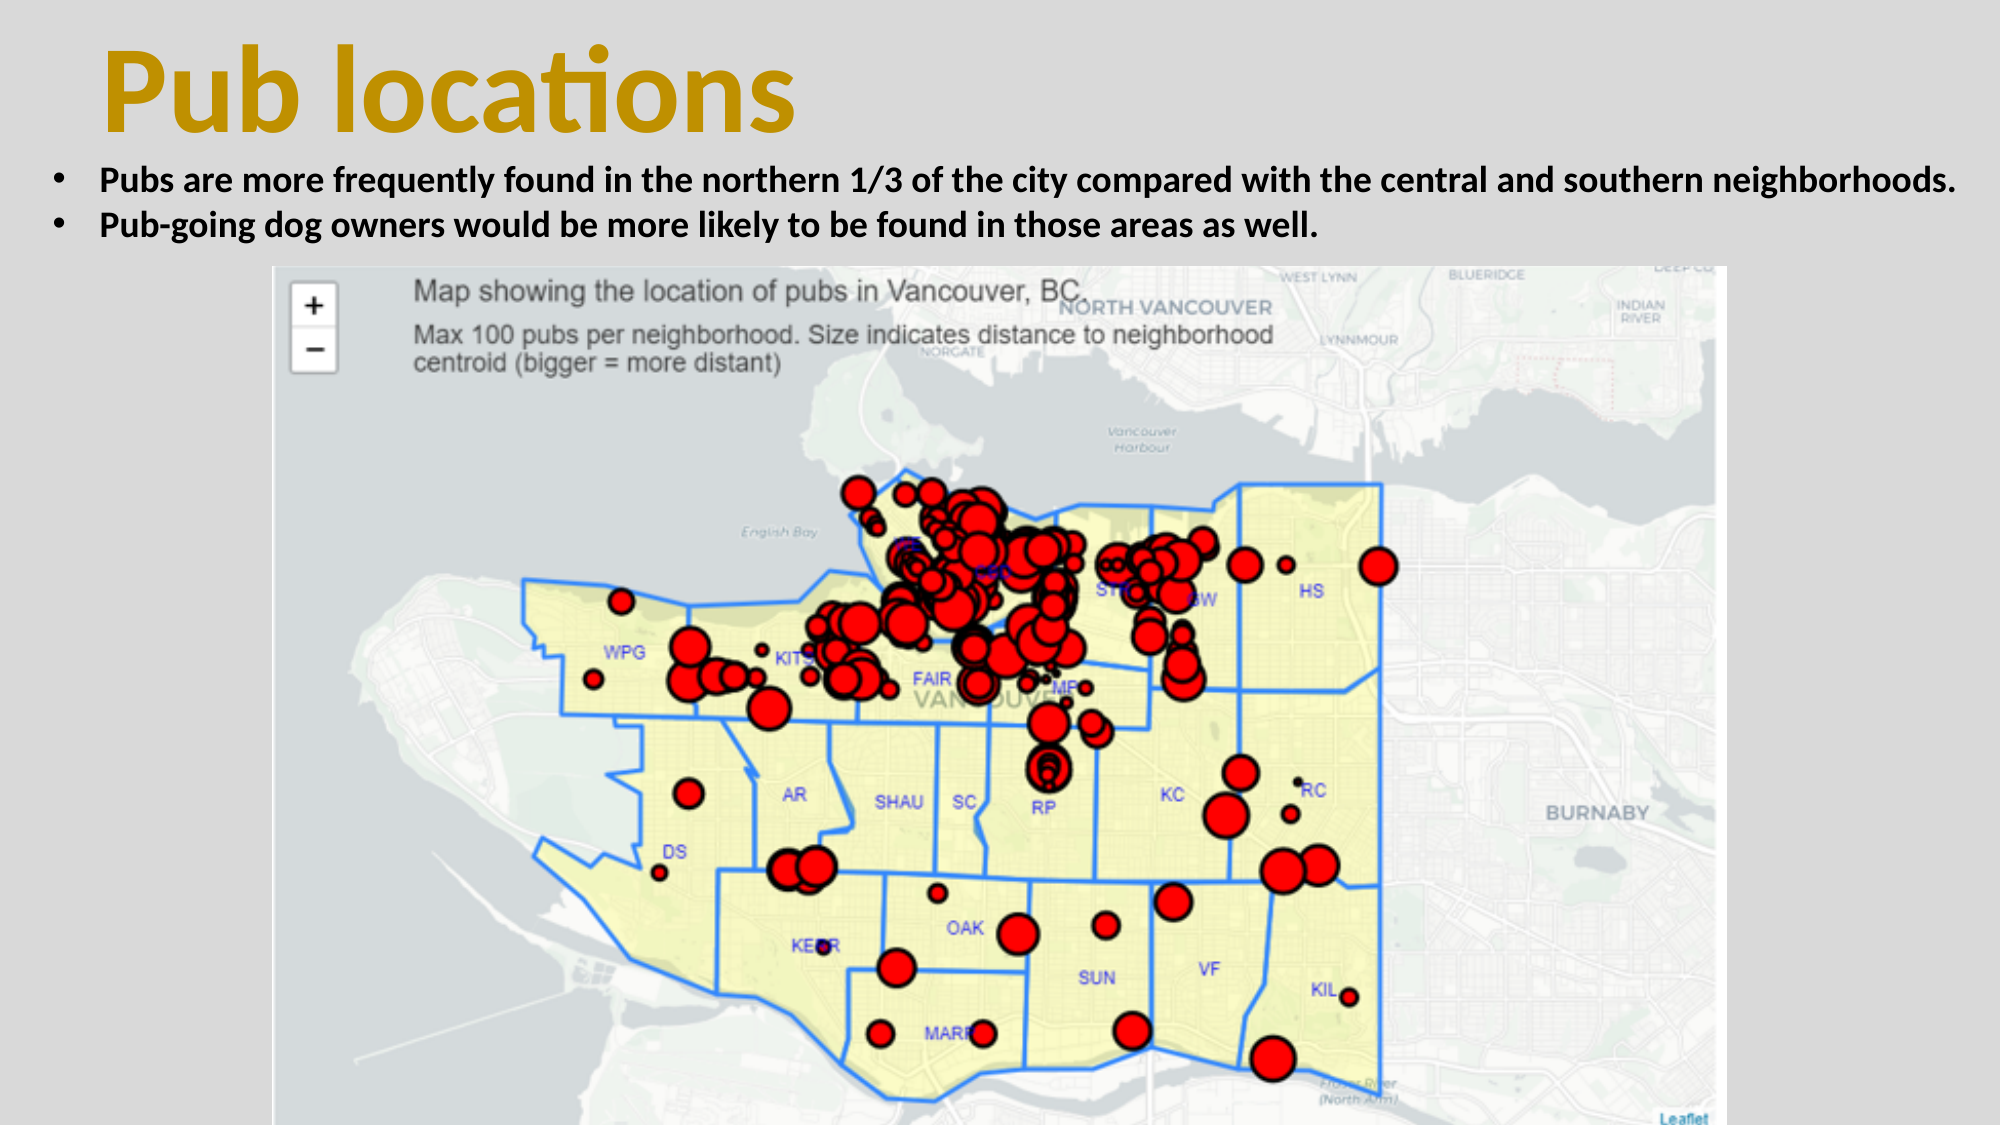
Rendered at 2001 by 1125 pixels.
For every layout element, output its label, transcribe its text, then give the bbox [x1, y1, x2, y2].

text_box Pubs are more frequently found in the northern 1/3 of the city compared with the central and southern neighborhoods. Pub-going dog owners would be more likely to be found in those areas as well. [38, 147, 2000, 253]
picture [272, 266, 1727, 1125]
text_box Pub locations [86, 0, 2000, 147]
